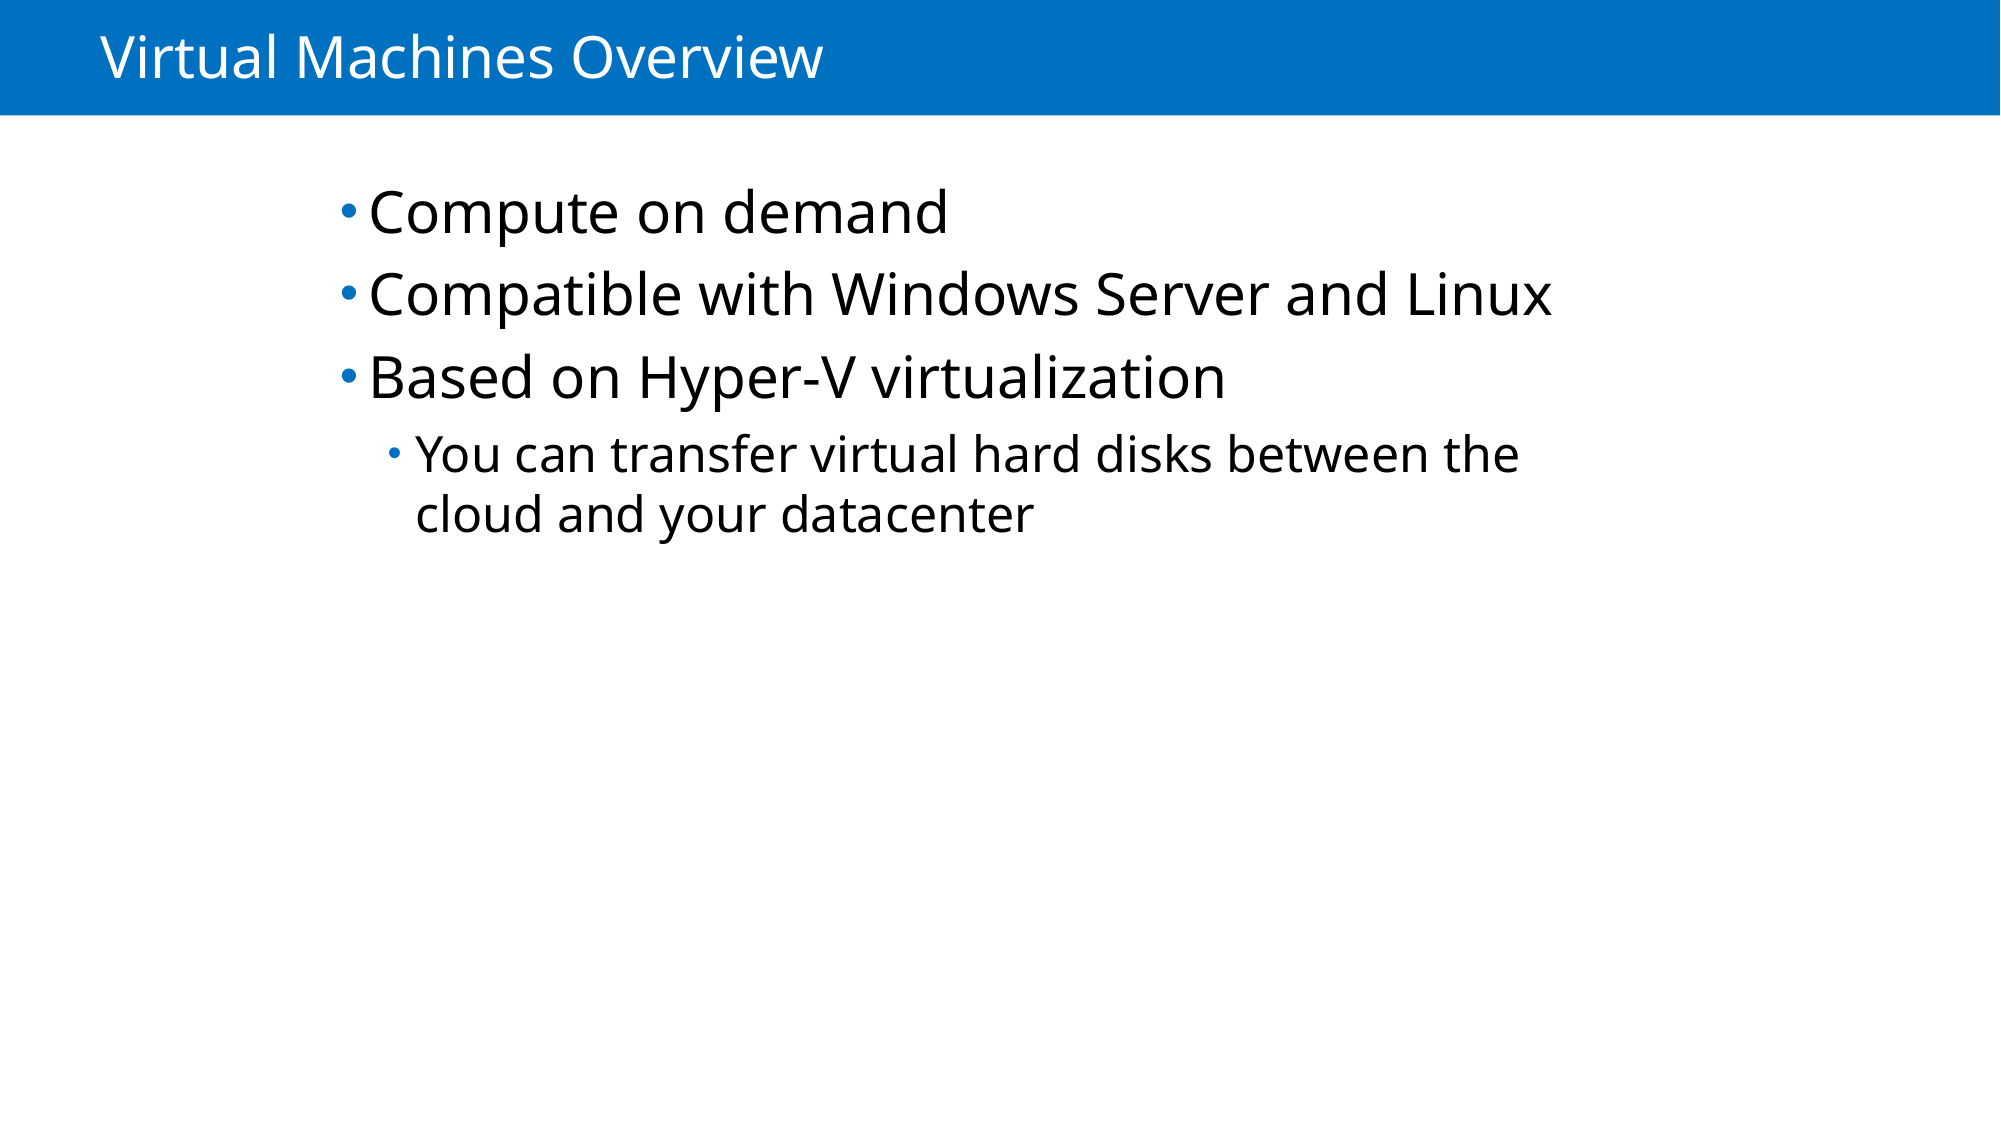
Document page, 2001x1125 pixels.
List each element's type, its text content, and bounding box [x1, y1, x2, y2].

title Virtual Machines Overview [100, 0, 1802, 122]
text_box Compute on demand Compatible with Windows Server and Linux Based on Hyper-V virtualization You can transfer virtual hard disks between the cloud and your datacenter [325, 167, 1658, 1012]
